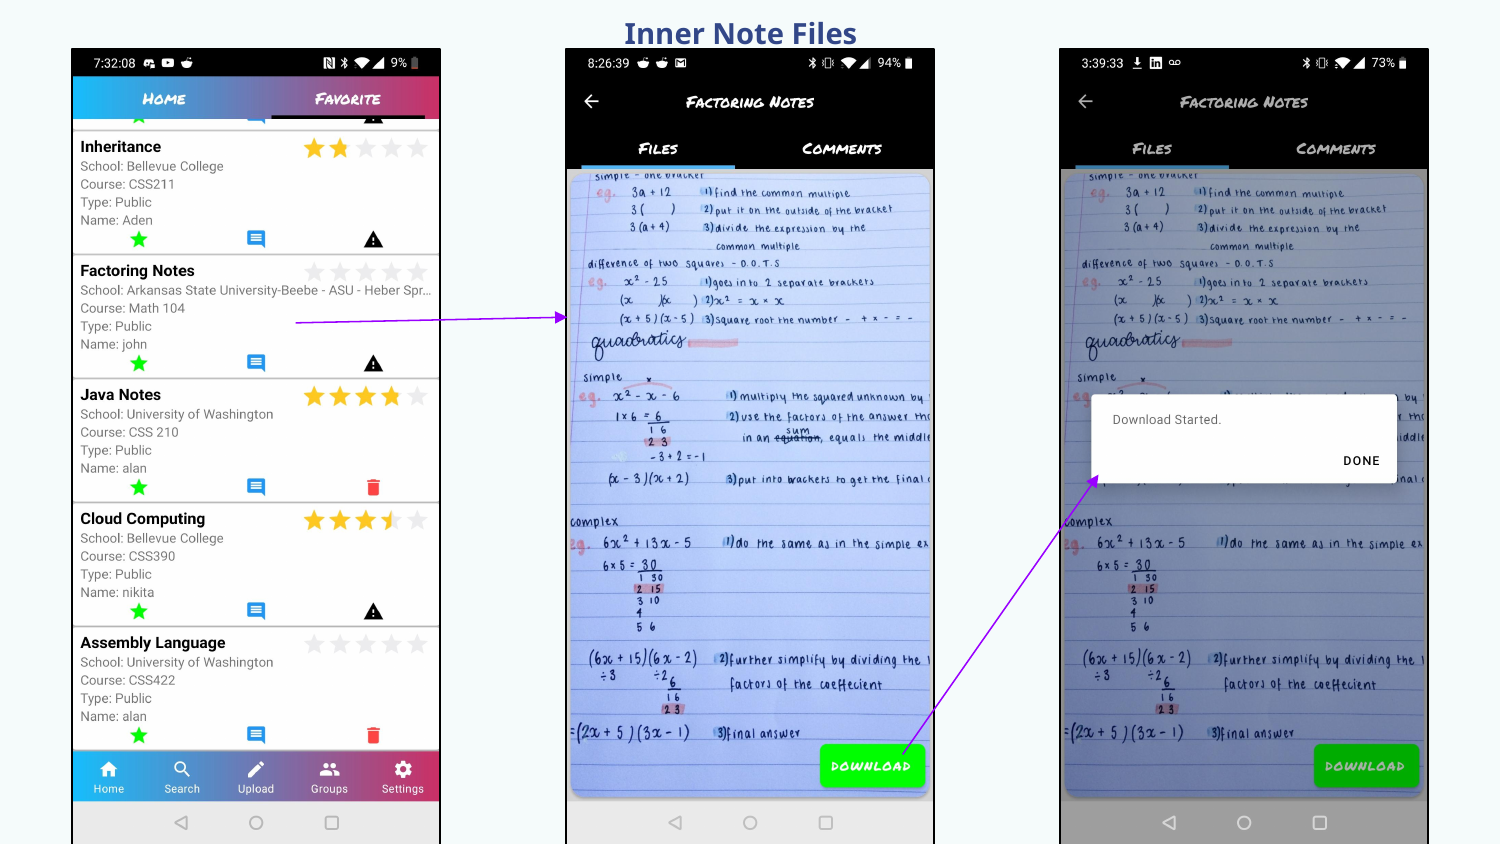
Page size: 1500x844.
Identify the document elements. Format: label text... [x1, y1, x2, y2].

picture [566, 49, 934, 844]
text_box Inner Note Files View [609, 0, 891, 43]
picture [72, 49, 440, 844]
picture [1060, 49, 1428, 844]
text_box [295, 316, 568, 324]
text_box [902, 474, 1099, 755]
